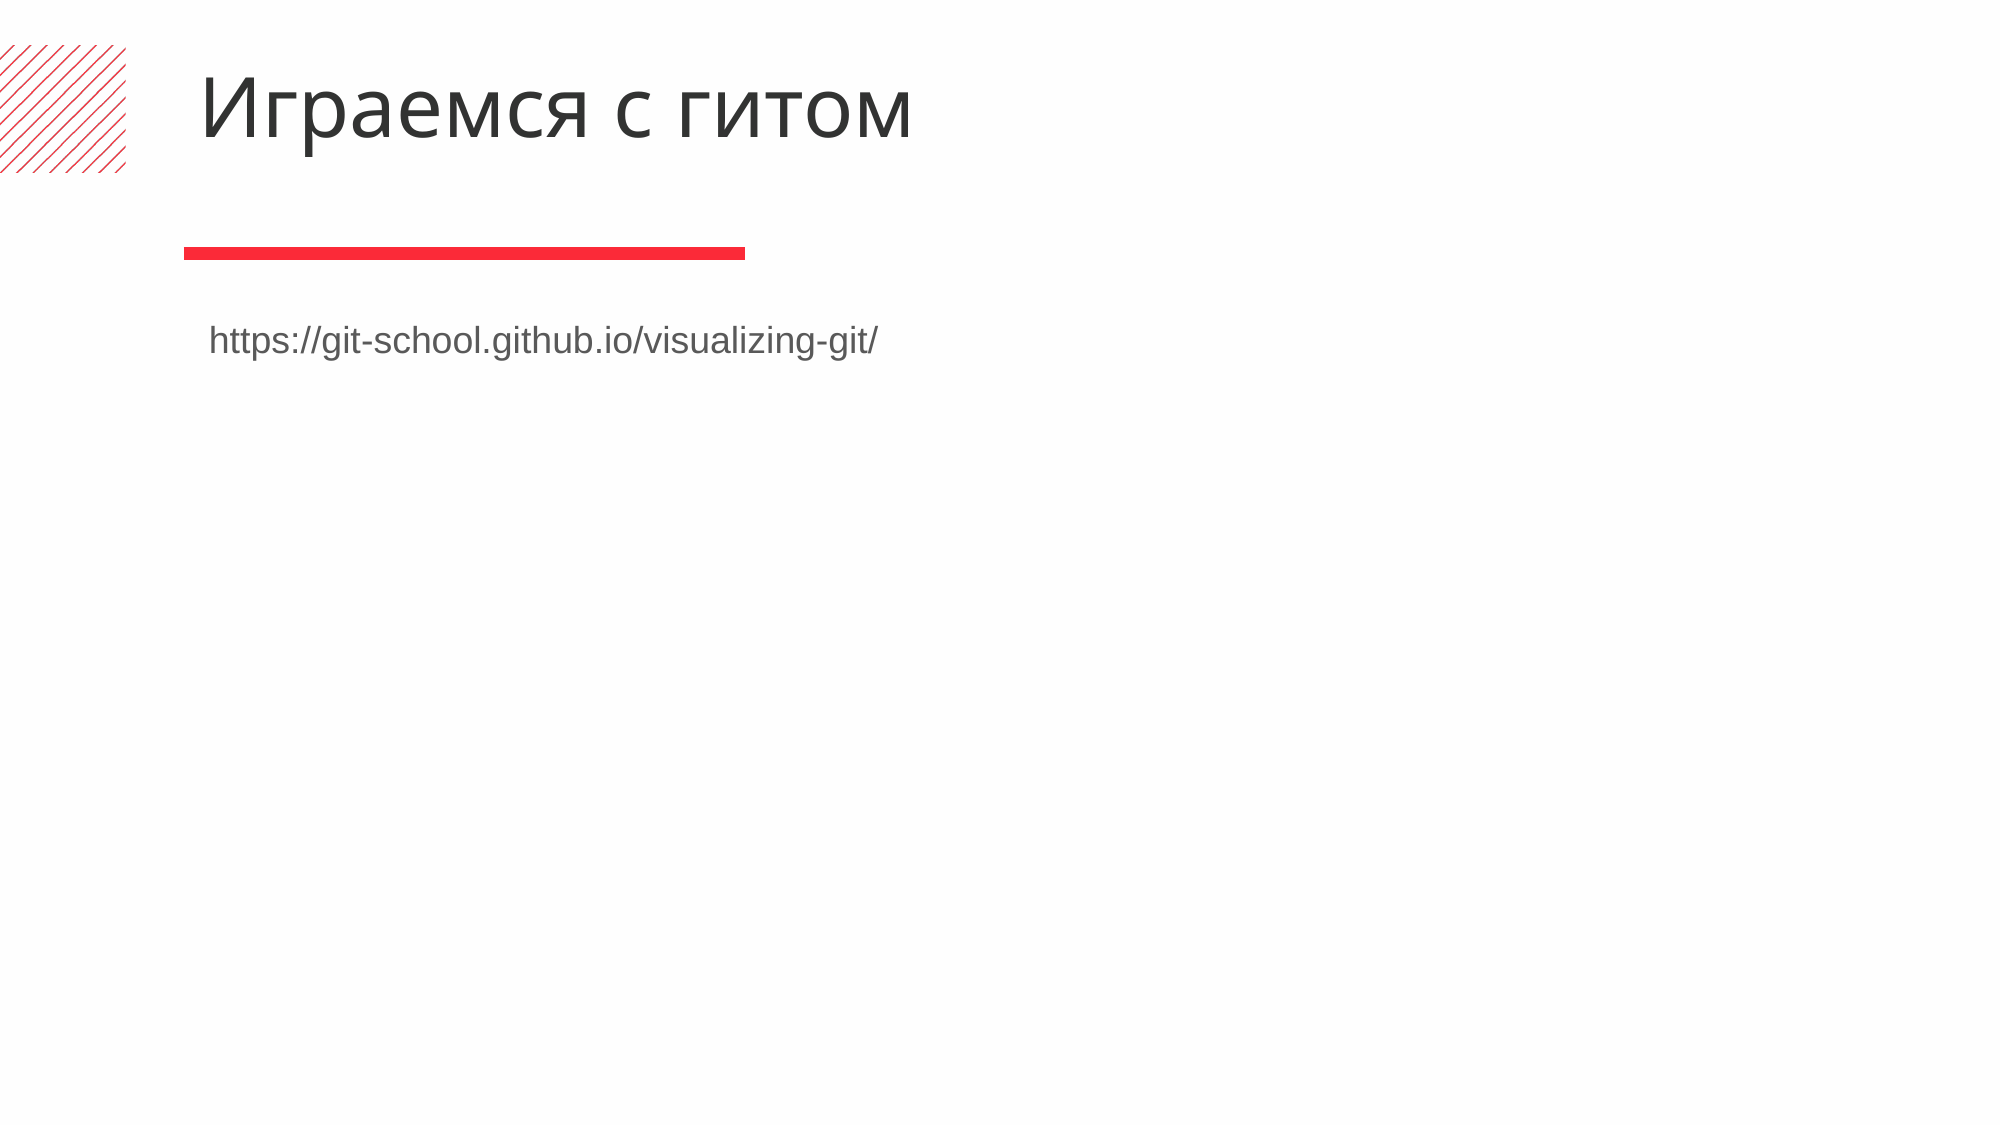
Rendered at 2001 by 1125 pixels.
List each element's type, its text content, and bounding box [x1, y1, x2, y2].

list Играемся с гитом [183, 58, 1780, 194]
picture [0, 45, 126, 173]
list https://git-school.github.io/visualizing-git/ [193, 301, 1806, 952]
